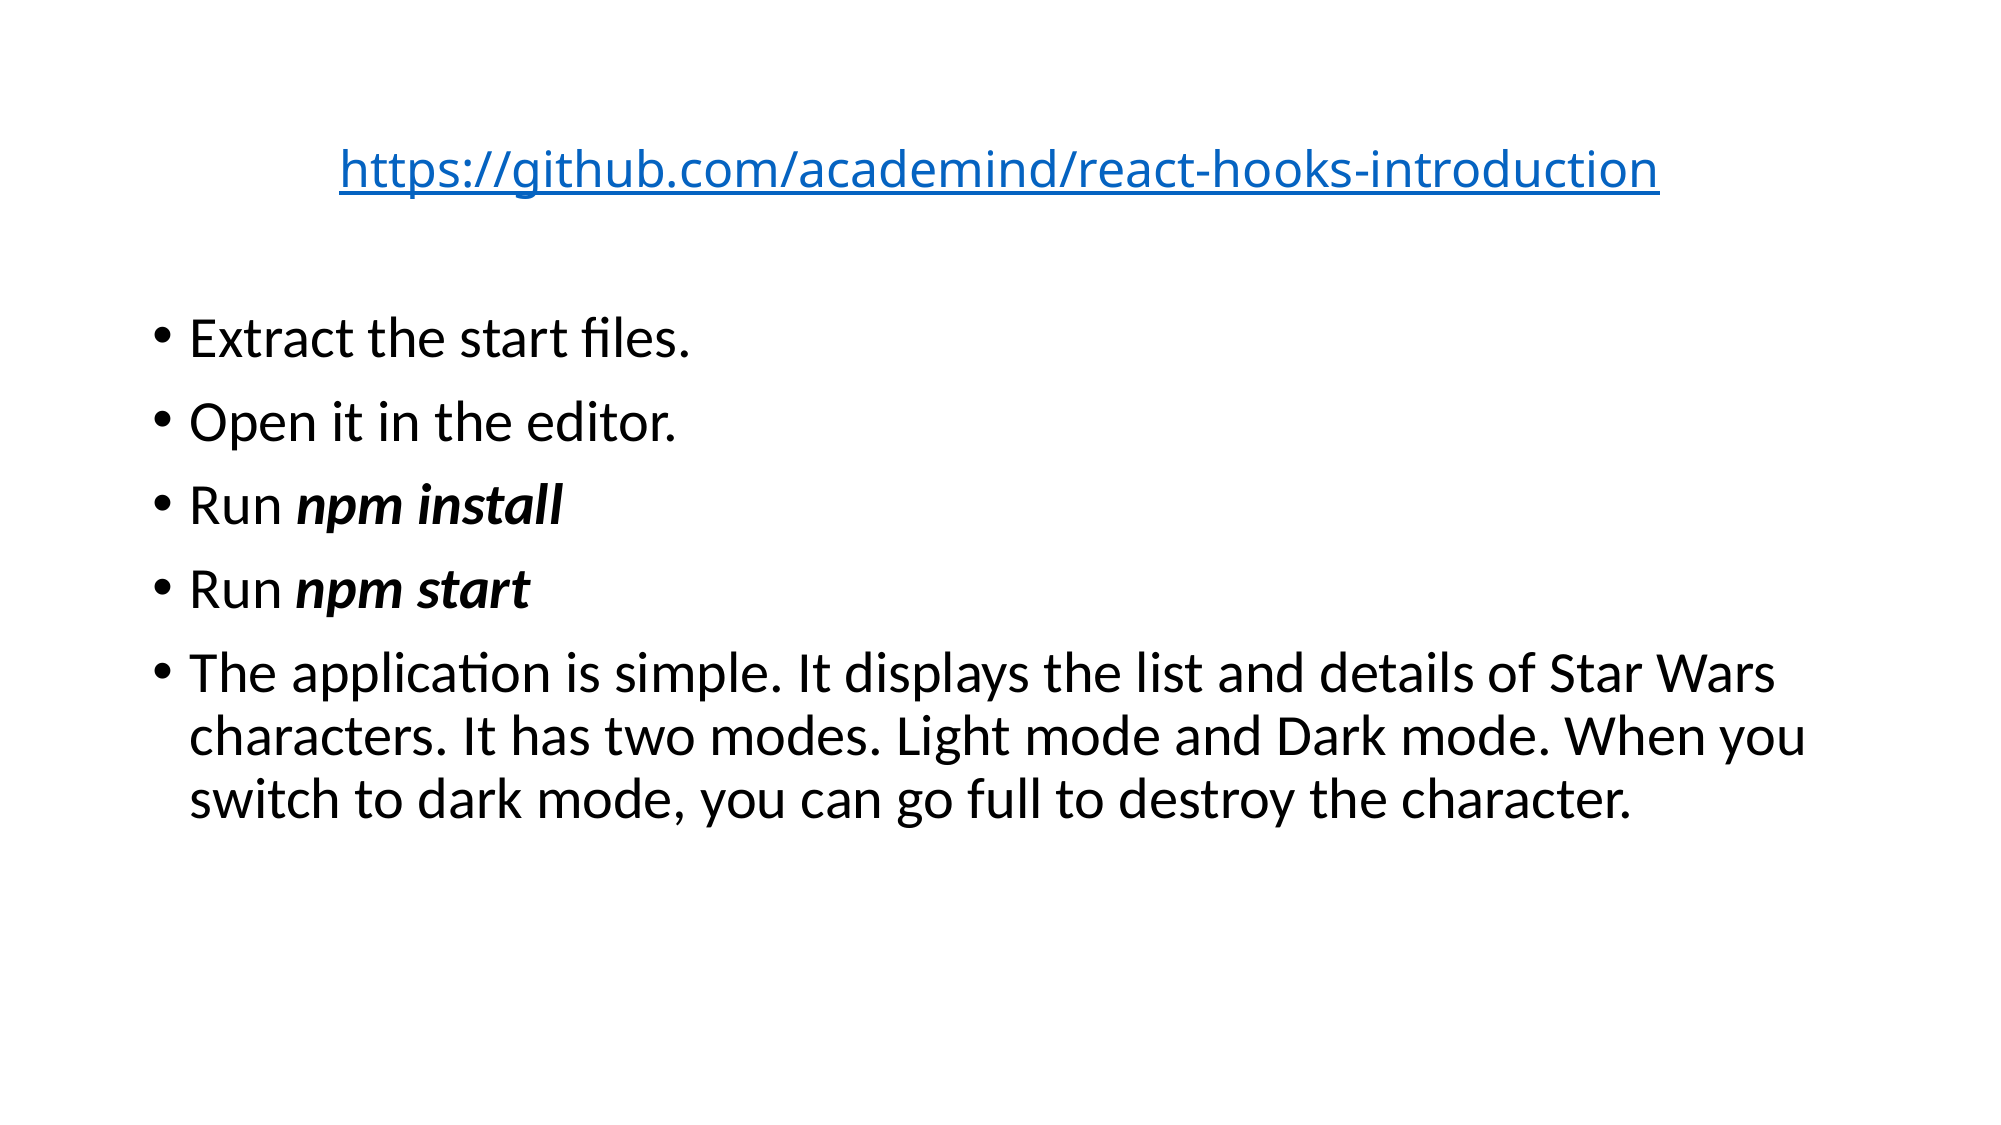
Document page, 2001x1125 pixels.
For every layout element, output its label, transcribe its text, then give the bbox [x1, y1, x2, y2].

title https://github.com/academind/react-hooks-introduction [137, 59, 1863, 278]
list Extract the start files. Open it in the editor. Run npm install Run npm start The application is simple. It displays the list and details of Star Wars characters. It has two modes. Light mode and Dark mode. When you switch to dark mode, you can go full to destroy the character. [137, 299, 1863, 1014]
